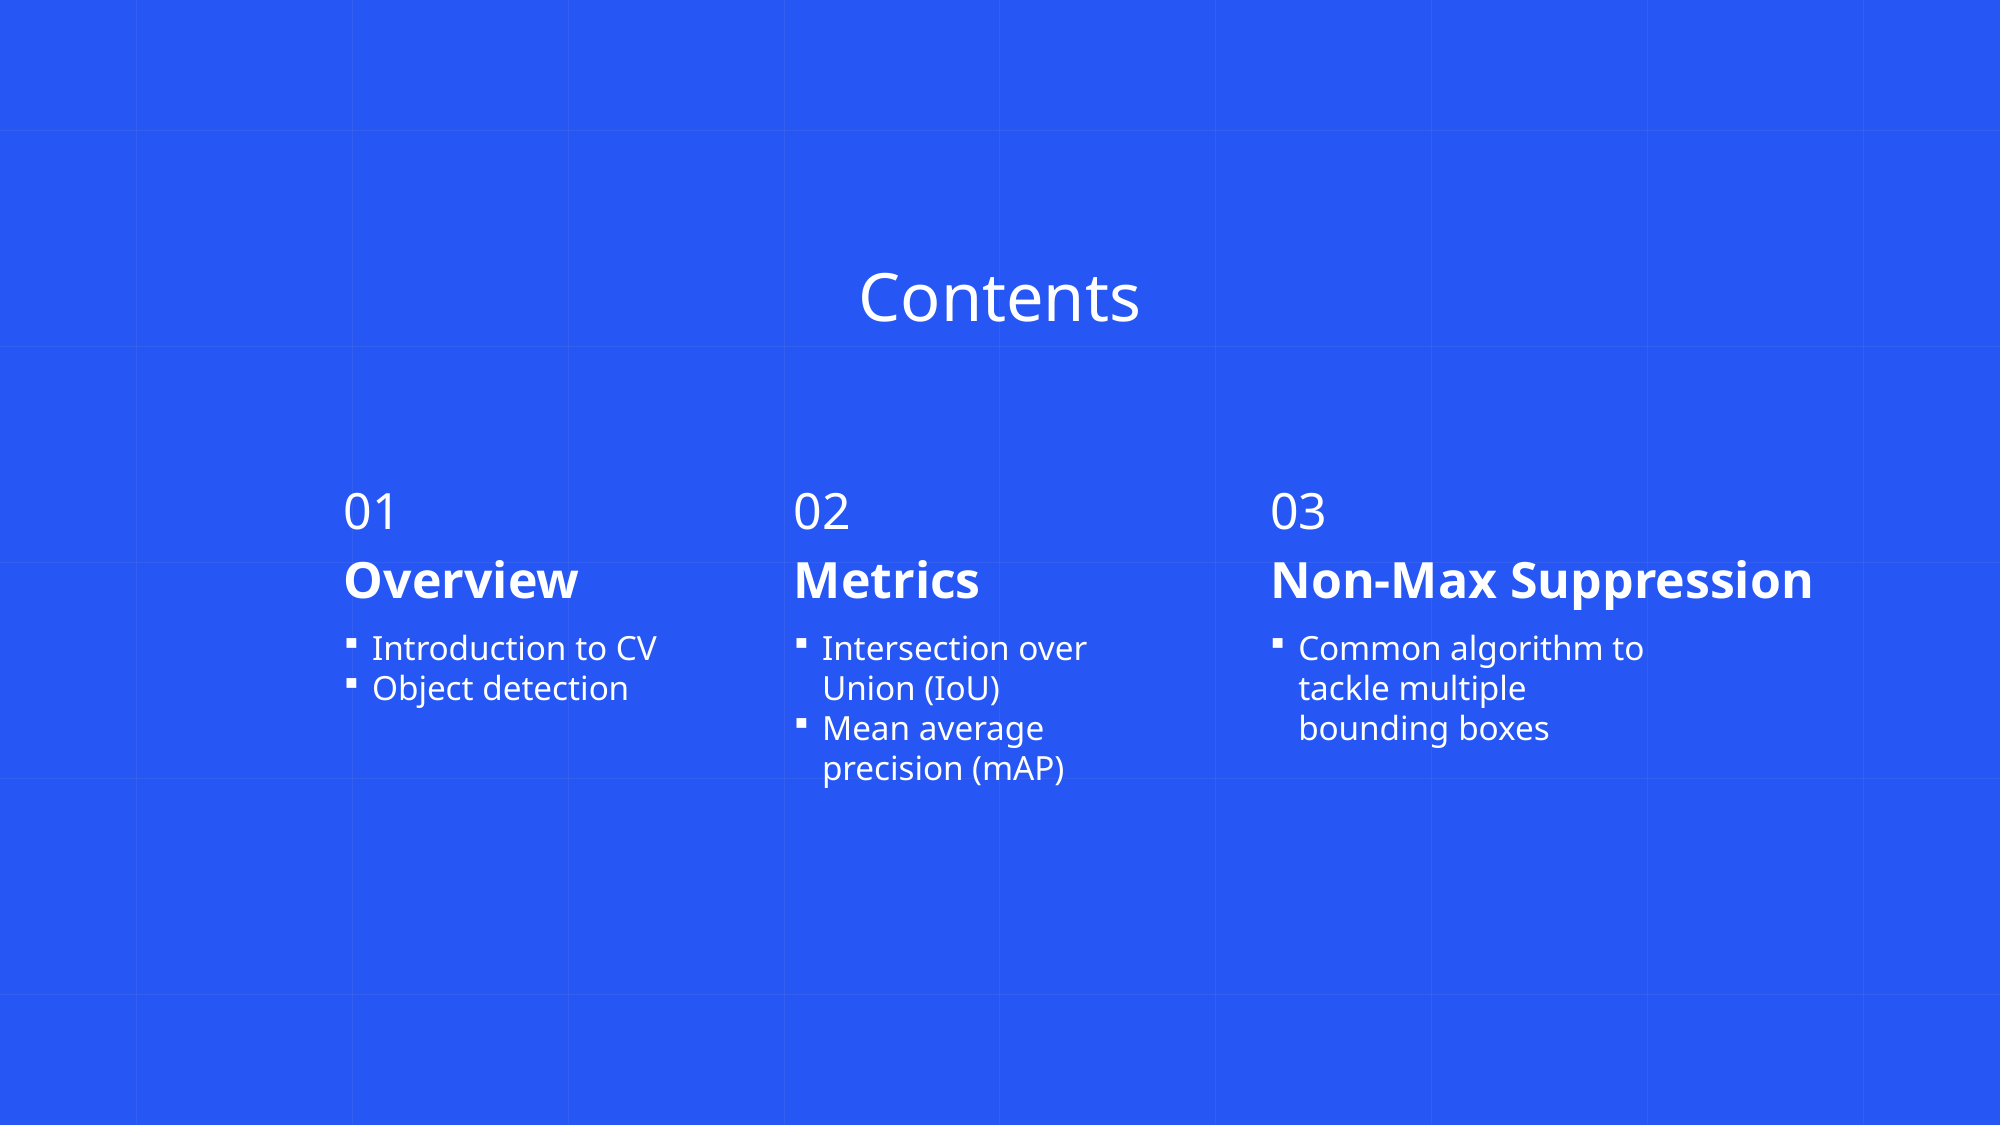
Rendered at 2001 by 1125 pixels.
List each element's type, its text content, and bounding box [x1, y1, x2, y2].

text_box 01 [329, 471, 472, 547]
text_box Non-Max Suppression [1255, 541, 1926, 617]
text_box Intersection over Union (IoU) Mean average precision (mAP) [779, 620, 1195, 795]
text_box Common algorithm to tackle multiple bounding boxes [1255, 620, 1671, 755]
text_box 02 [779, 471, 922, 547]
text_box Introduction to CV Object detection [329, 620, 745, 755]
text_box 03 [1255, 471, 1398, 547]
text_box Contents [329, 247, 1671, 342]
text_box Metrics [779, 541, 1195, 617]
text_box Overview [329, 541, 745, 617]
